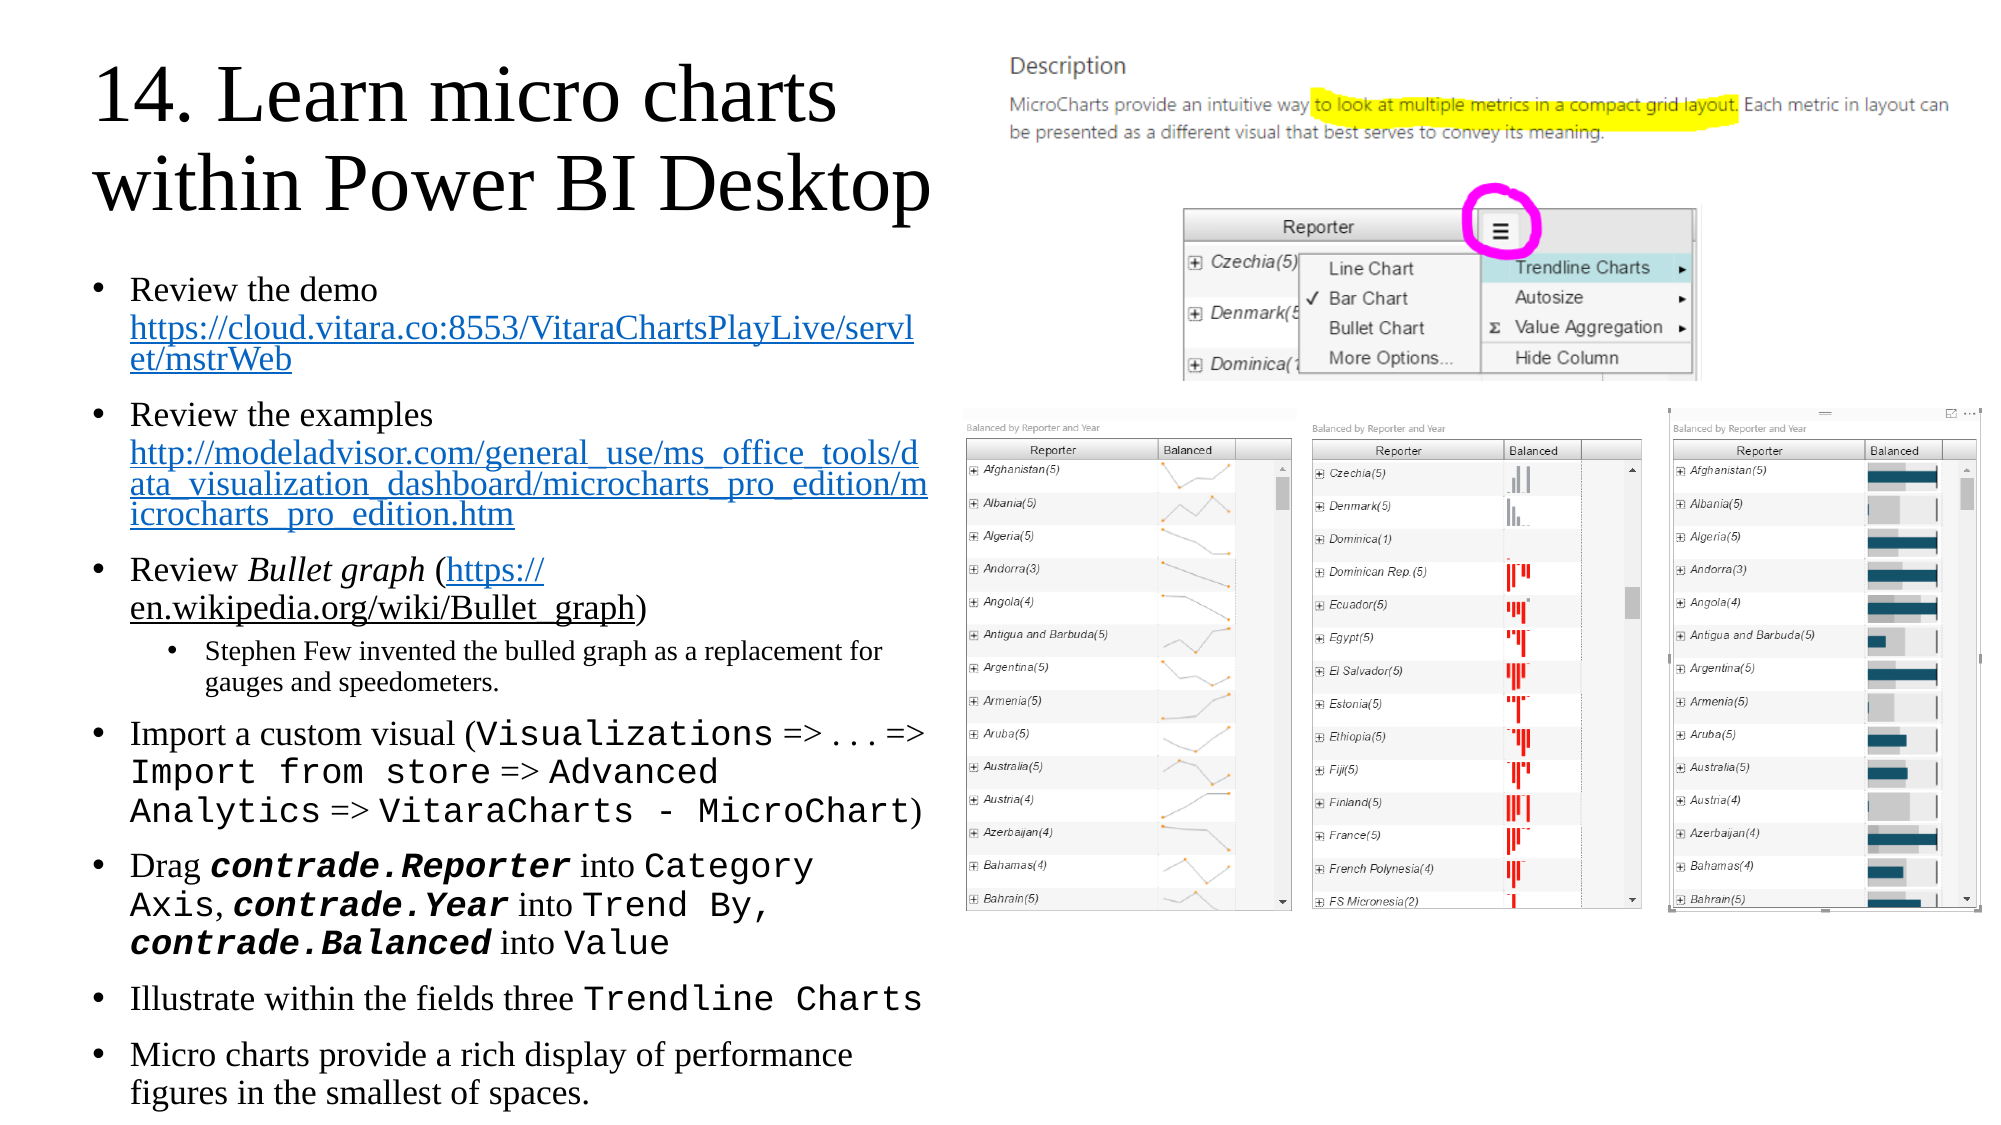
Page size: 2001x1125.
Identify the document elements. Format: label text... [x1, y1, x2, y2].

title 14. Learn micro charts within Power BI Desktop [77, 30, 959, 249]
picture [958, 408, 1989, 925]
picture [1179, 182, 1702, 381]
list Review the demo https://cloud.vitara.co:8553/VitaraChartsPlayLive/servlet/mstrWeb Review the examples http://modeladvisor.com/general_use/ms_office_tools/data_visualization_dashboard/microcharts_pro_edition/microcharts_pro_edition.htm Review Bullet graph (https://en.wikipedia.org/wiki/Bullet_graph) Stephen Few invented the bulled graph as a replacement for gauges and speedometers. Import a custom visual (Visualizations => . . . => Import from store => Advanced Analytics => VitaraCharts - MicroChart) Drag contrade.Reporter into Category Axis, contrade.Year into Trend By, contrade.Balanced into Value Illustrate within the fields three Trendline Charts Micro charts provide a rich display of performance figures in the smallest of spaces. [77, 263, 944, 1104]
picture [985, 30, 1962, 174]
